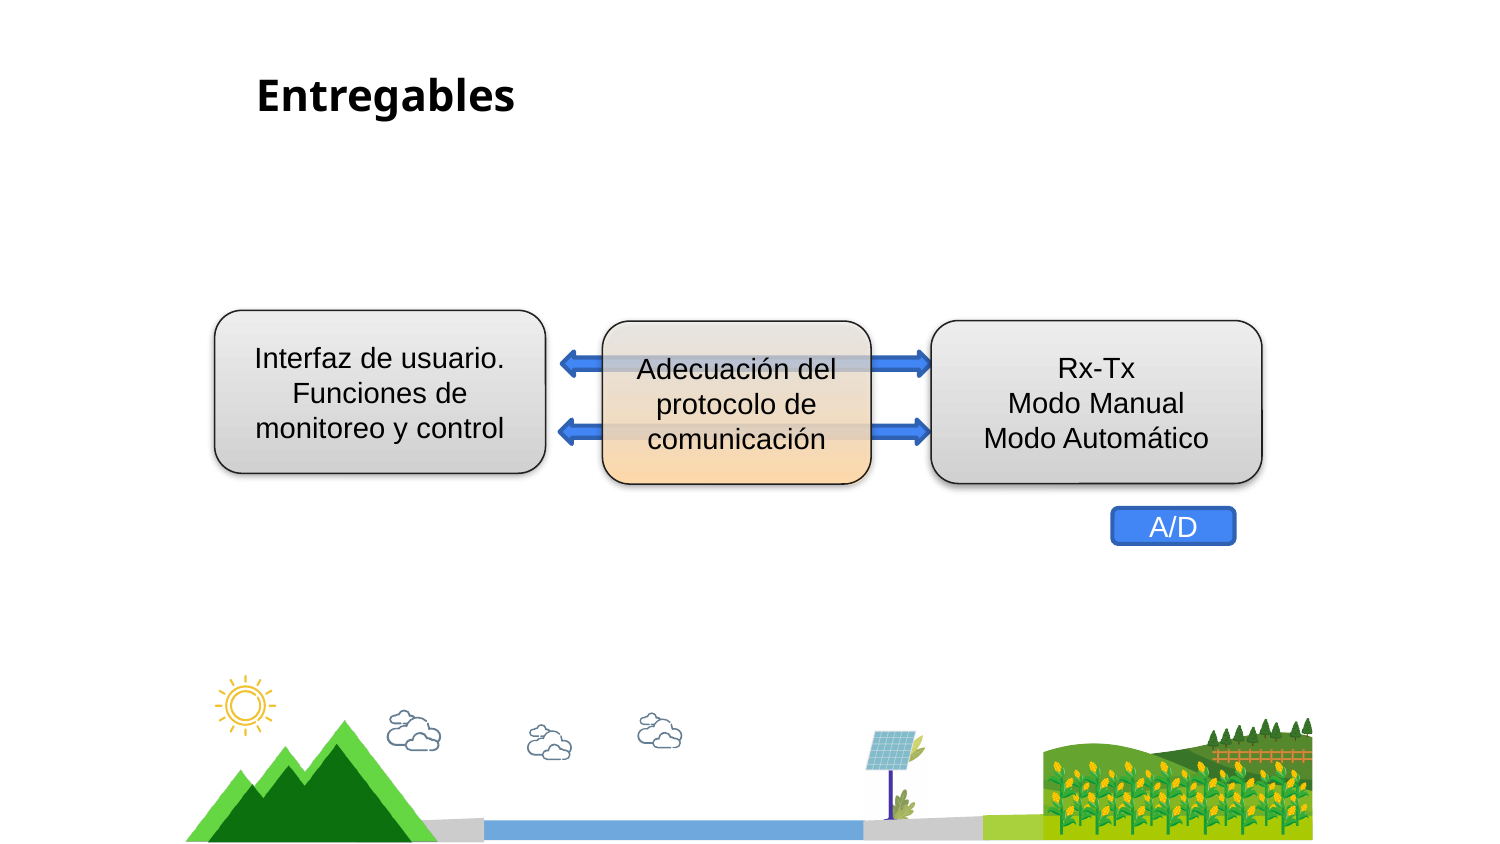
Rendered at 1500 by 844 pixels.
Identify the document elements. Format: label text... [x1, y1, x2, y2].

text_box Entregables [244, 63, 1192, 126]
text_box Rx-Tx Modo Manual Modo Automático [930, 319, 1263, 485]
text_box Adecuación del protocolo de comunicación [601, 320, 872, 485]
text_box Interfaz de usuario. Funciones de monitoreo y control [213, 309, 547, 475]
text_box A/D [1110, 505, 1237, 546]
text_box [877, 349, 925, 378]
text_box [877, 417, 925, 446]
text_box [184, 674, 1313, 844]
text_box [557, 417, 597, 446]
text_box [559, 349, 597, 378]
